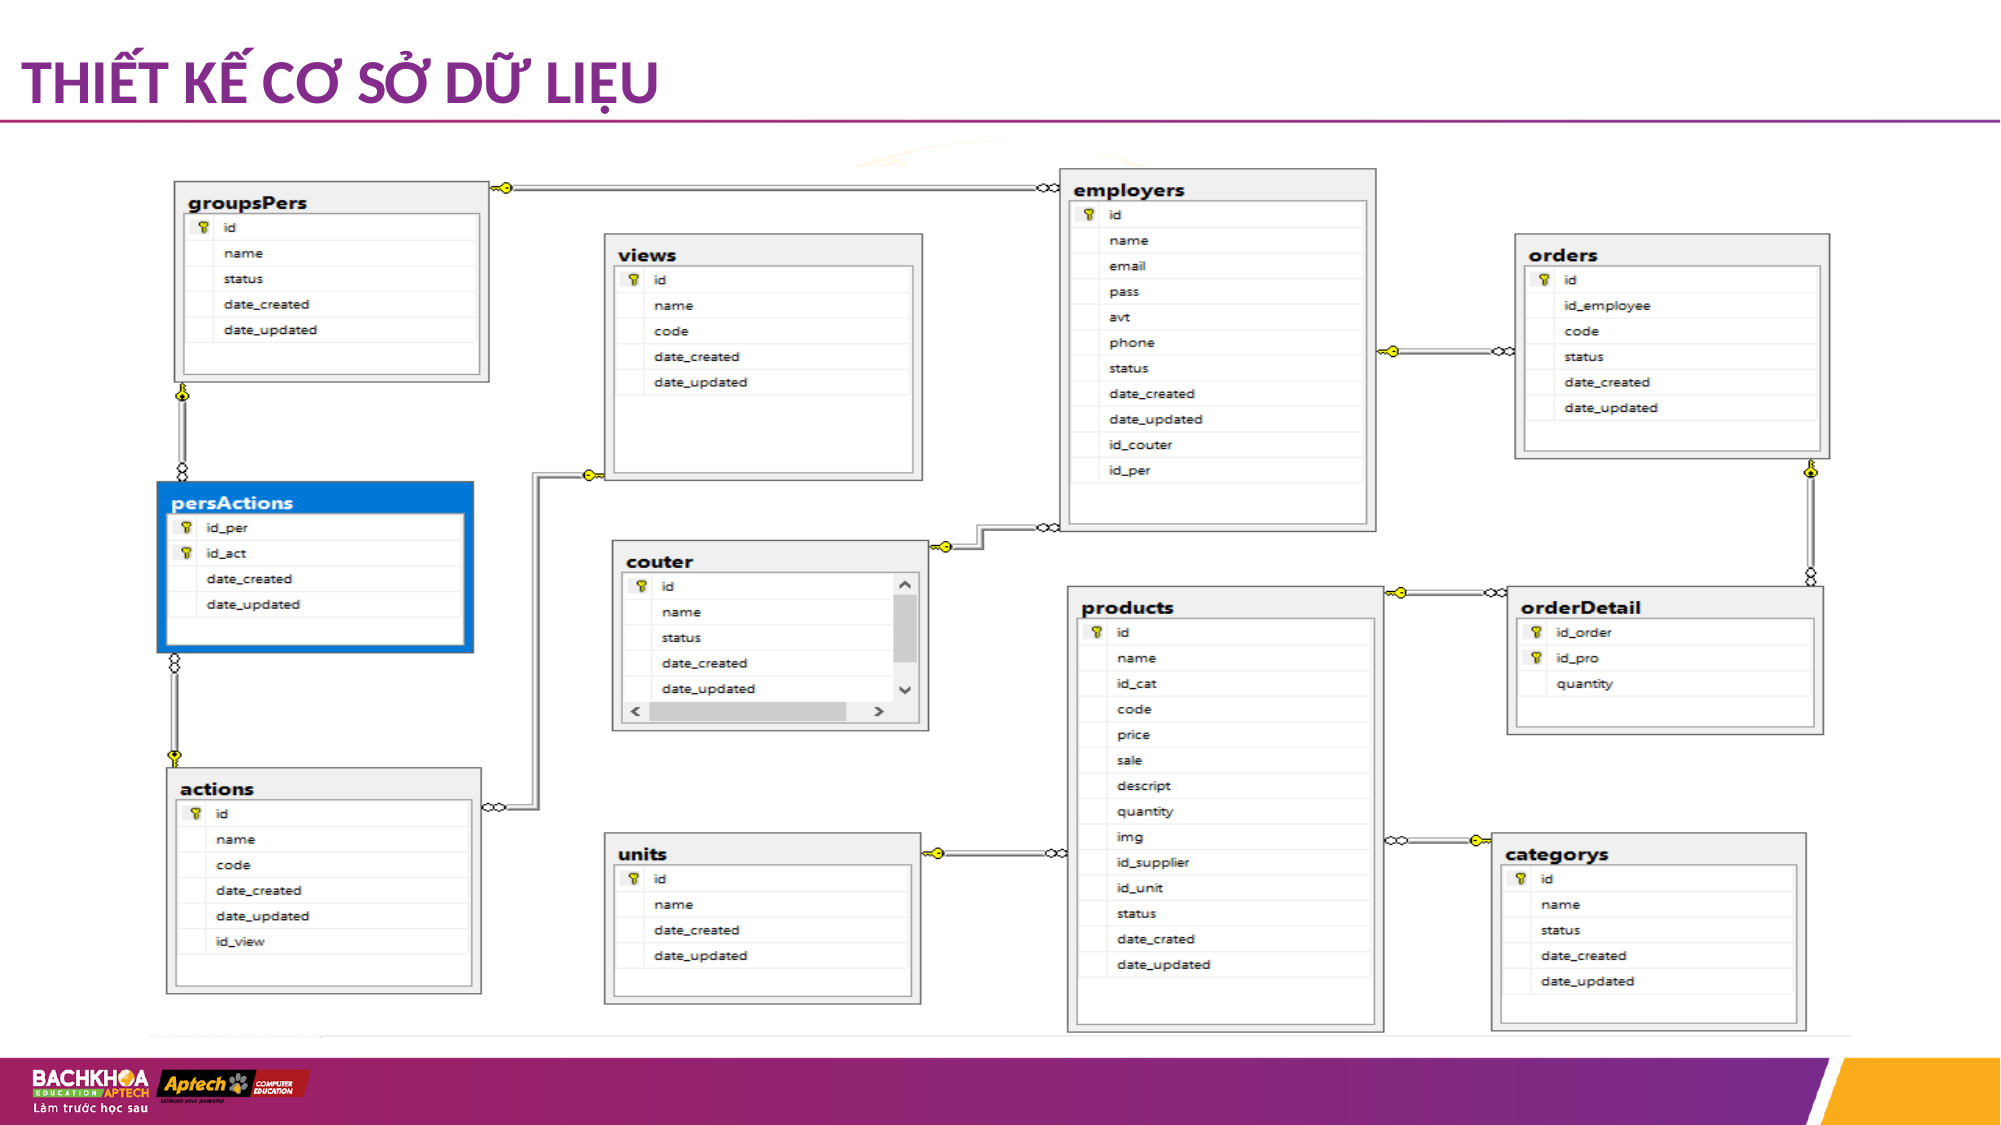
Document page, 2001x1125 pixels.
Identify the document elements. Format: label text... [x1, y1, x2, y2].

title THIẾT KẾ CƠ SỞ DỮ LIỆU [6, 0, 1732, 168]
picture [0, 0, 2001, 1125]
